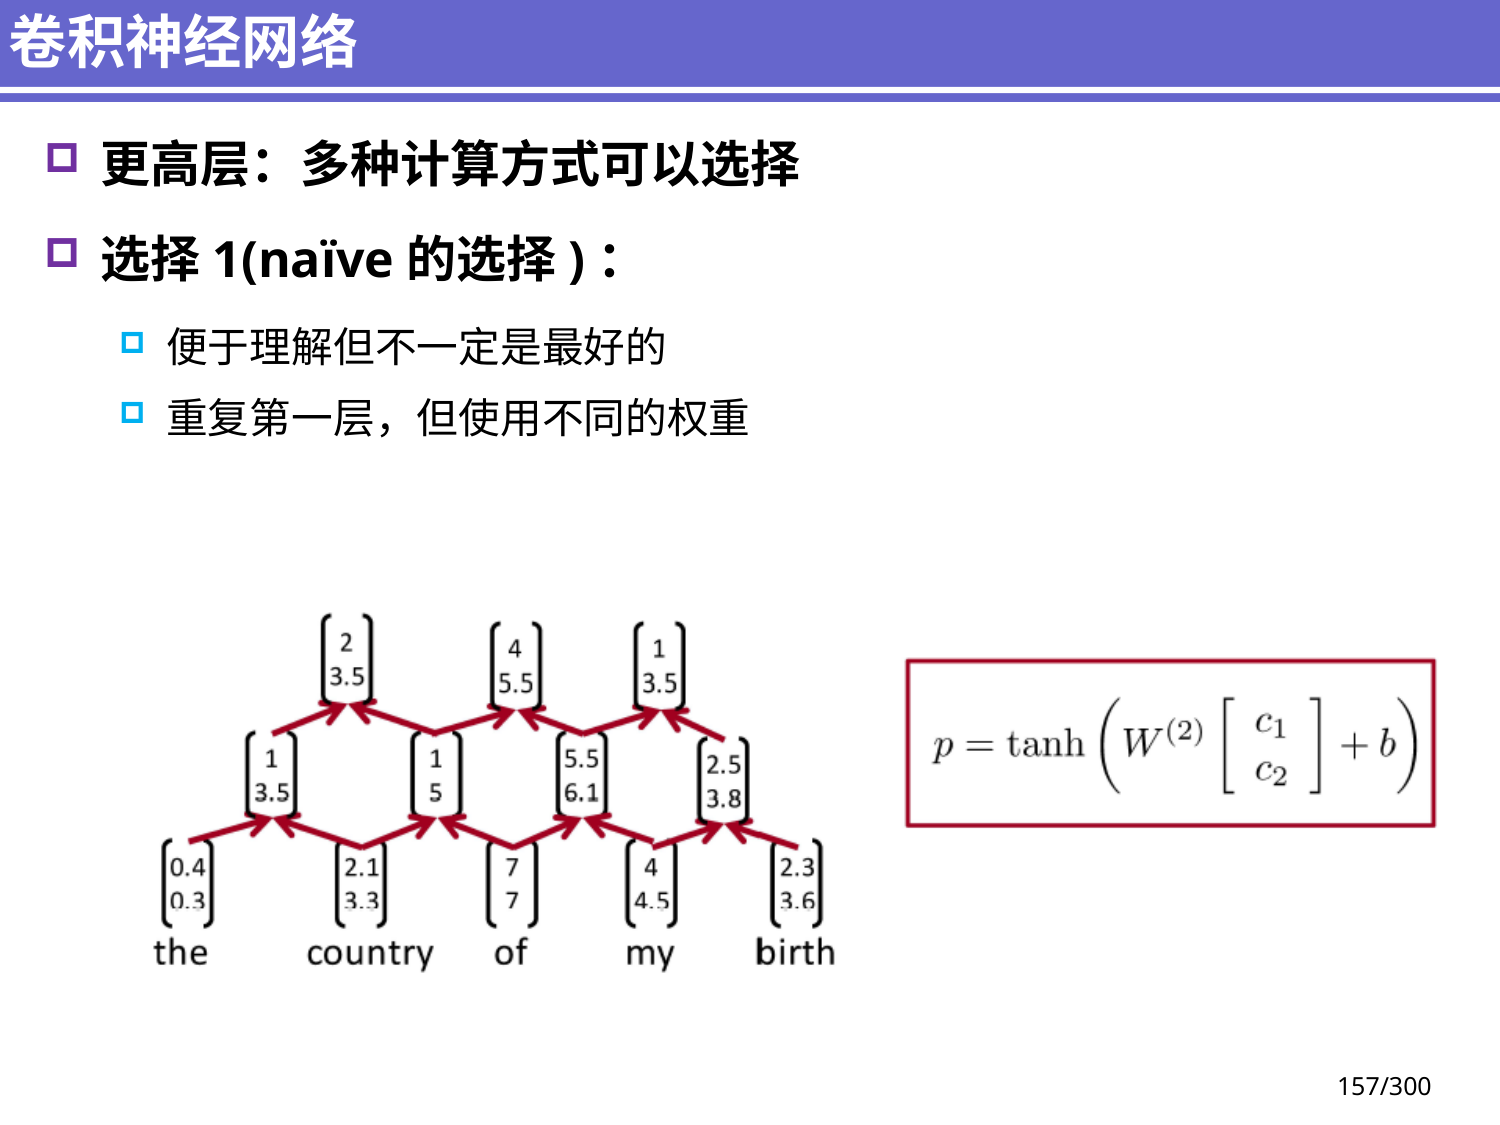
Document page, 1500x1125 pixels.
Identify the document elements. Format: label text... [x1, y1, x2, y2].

slide_number 157/300 [1291, 1058, 1447, 1112]
picture [135, 594, 847, 991]
list 更高层：多种计算方式可以选择 选择1(naïve的选择)： 便于理解但不一定是最好的 重复第一层，但使用不同的权重 [29, 125, 1447, 1047]
picture [886, 639, 1460, 847]
title 卷积神经网络 [0, 7, 1309, 73]
